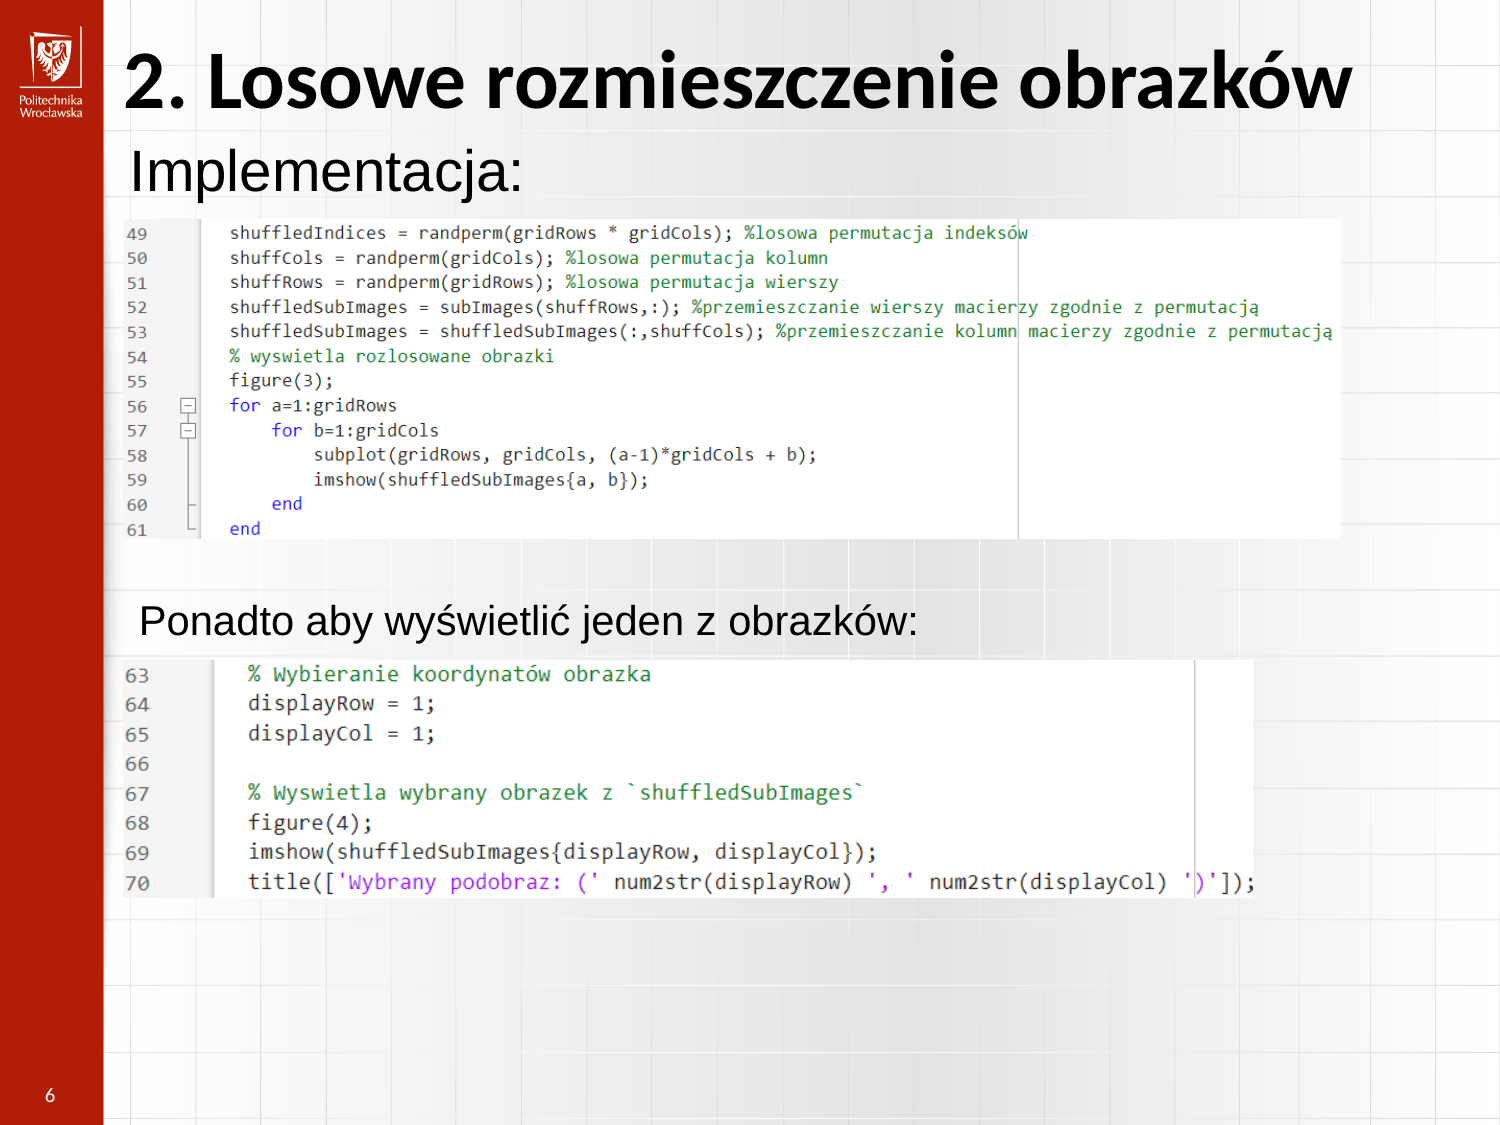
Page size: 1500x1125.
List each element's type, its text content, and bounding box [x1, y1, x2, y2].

text_box Ponadto aby wyświetlić jeden z obrazków: [123, 586, 1306, 651]
picture [0, 0, 1500, 1125]
list 2. Losowe rozmieszczenie obrazków [123, 4, 1483, 146]
text_box Implementacja: [115, 125, 750, 281]
